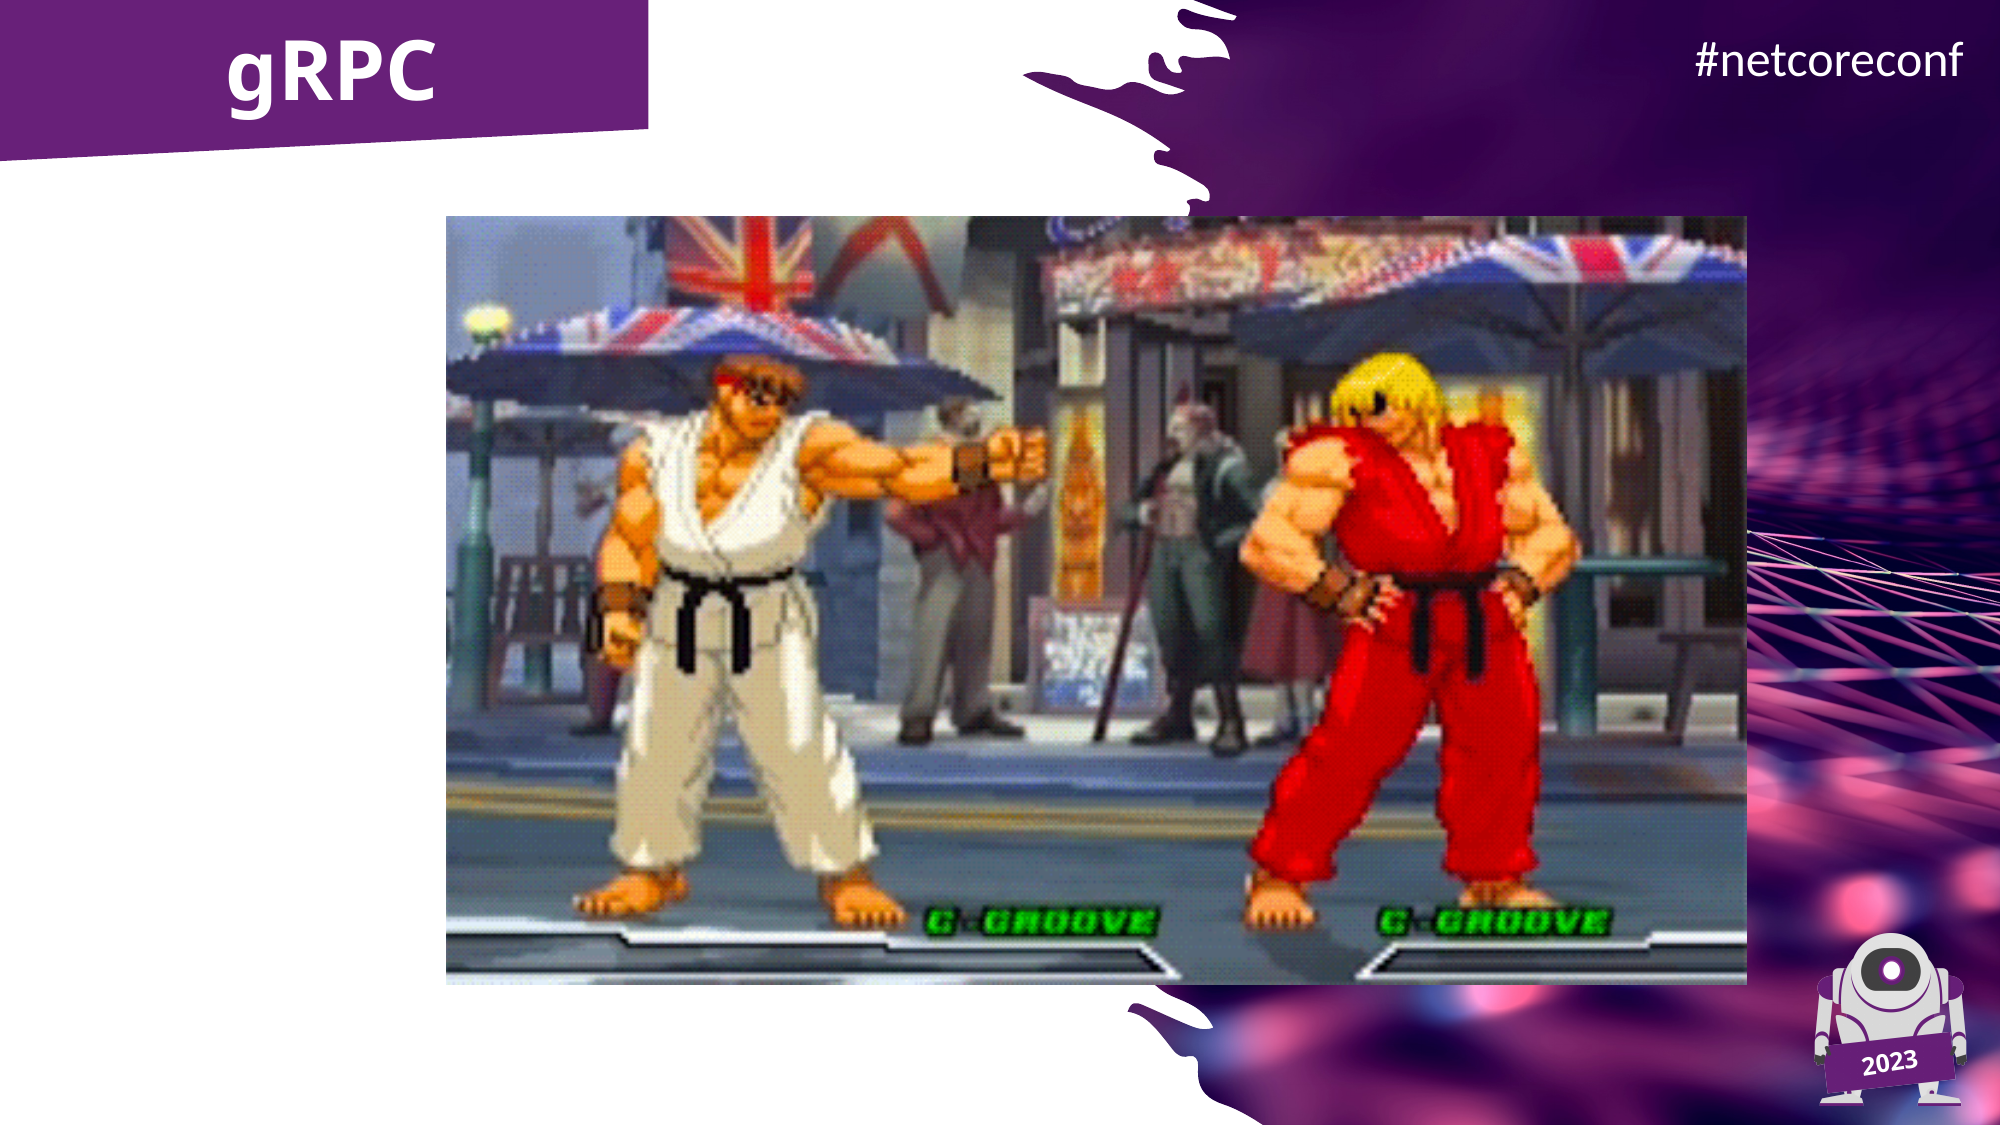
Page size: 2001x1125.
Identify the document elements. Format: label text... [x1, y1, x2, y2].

text_box gRPC [189, 18, 475, 127]
picture [446, 0, 2000, 1125]
